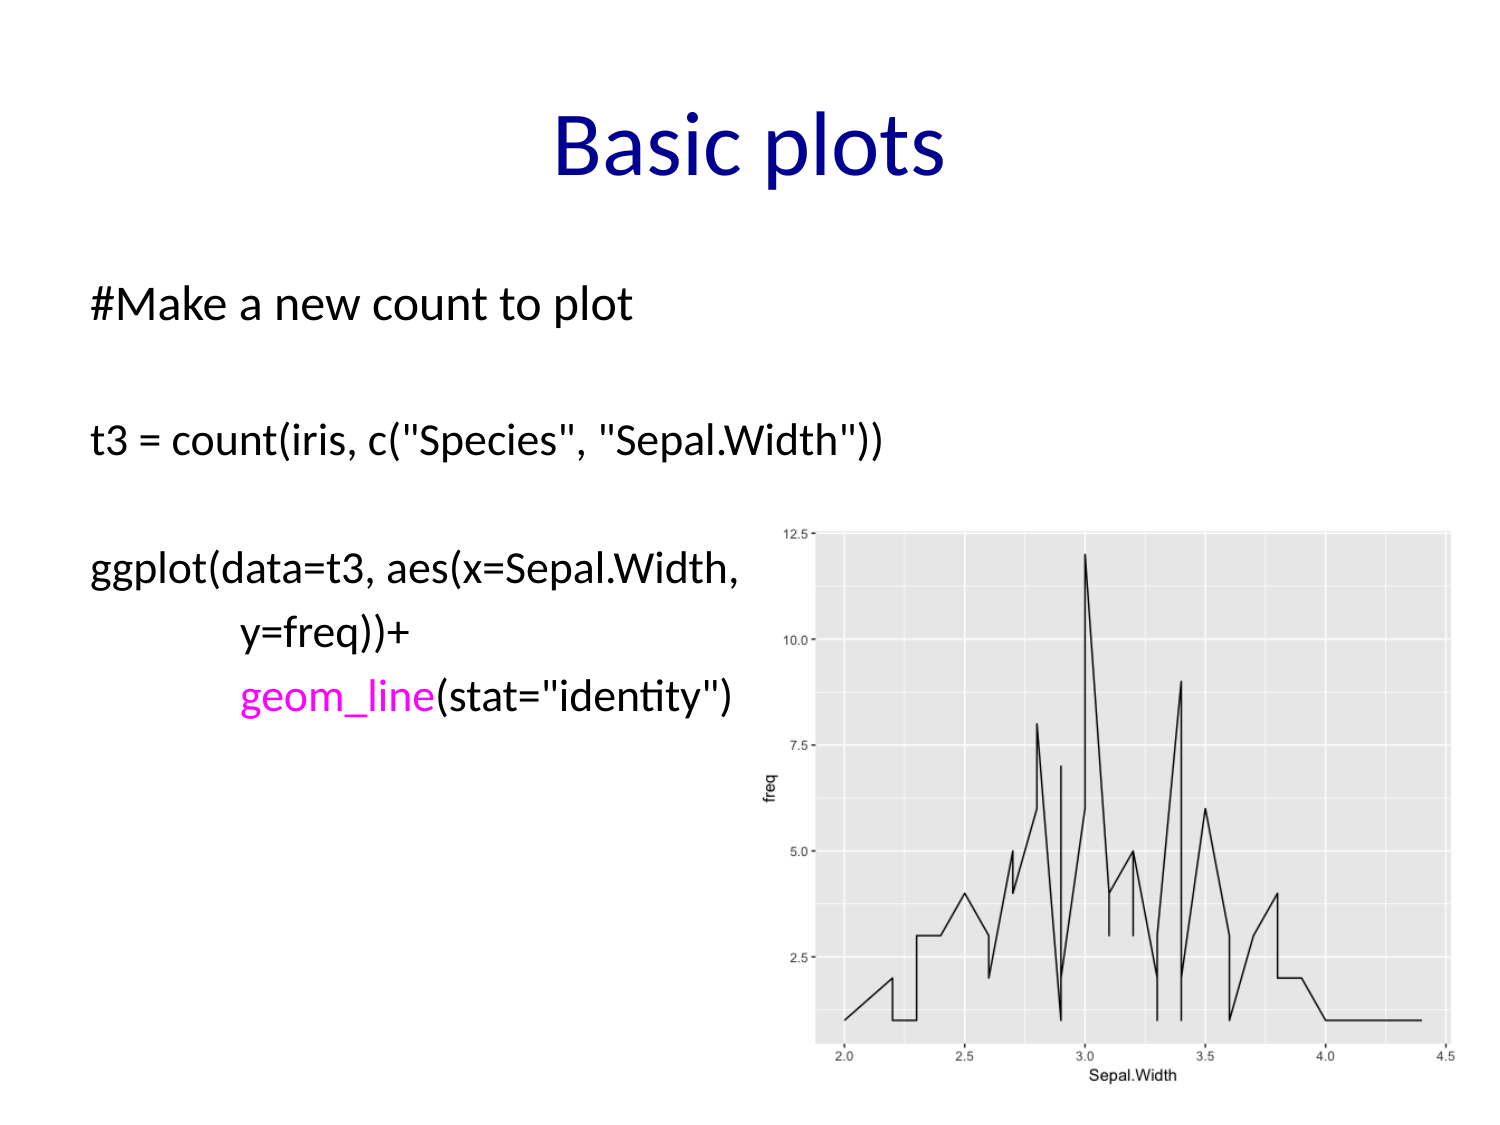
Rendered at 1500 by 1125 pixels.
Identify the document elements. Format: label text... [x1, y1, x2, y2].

title Basic plots [75, 45, 1425, 233]
list #Make a new count to plot t3 = count(iris, c("Species", "Sepal.Width")) ggplot(data=t3, aes(x=Sepal.Width, y=freq))+ geom_line(stat="identity") [75, 262, 1425, 1005]
picture [755, 523, 1459, 1092]
